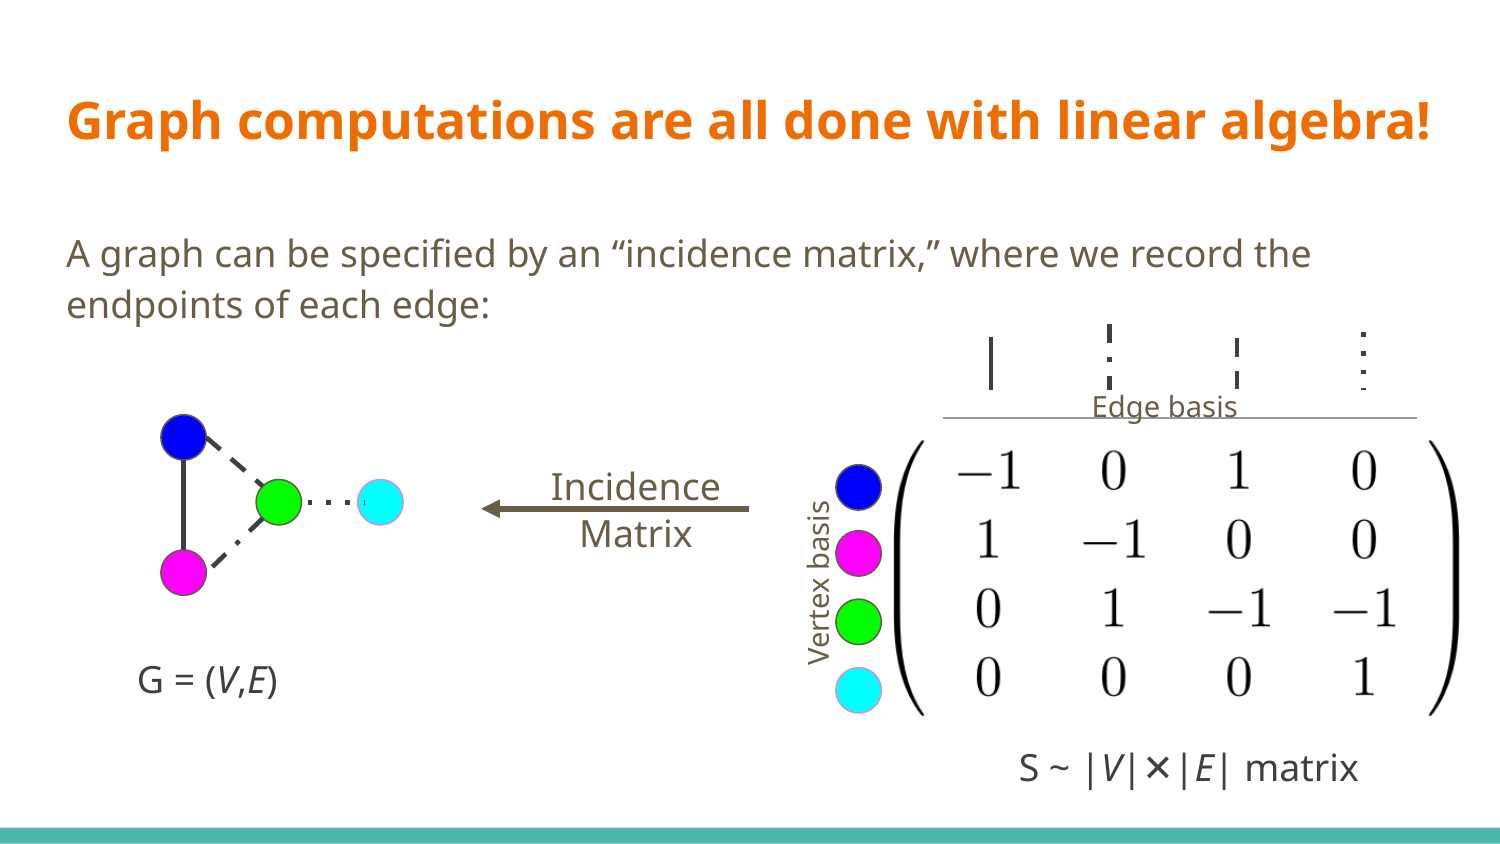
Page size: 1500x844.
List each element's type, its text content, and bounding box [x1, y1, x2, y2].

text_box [480, 447, 750, 572]
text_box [784, 464, 882, 714]
picture [892, 437, 1462, 718]
text_box G = (V,E) [117, 641, 298, 717]
text_box S ~ |V|✕|E| matrix [985, 728, 1392, 804]
list A graph can be specified by an “incidence matrix,” where we record the endpoints of each edge: [51, 207, 1449, 750]
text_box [160, 414, 404, 596]
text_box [942, 323, 1417, 439]
title Graph computations are all done with linear algebra! [51, 72, 1449, 189]
